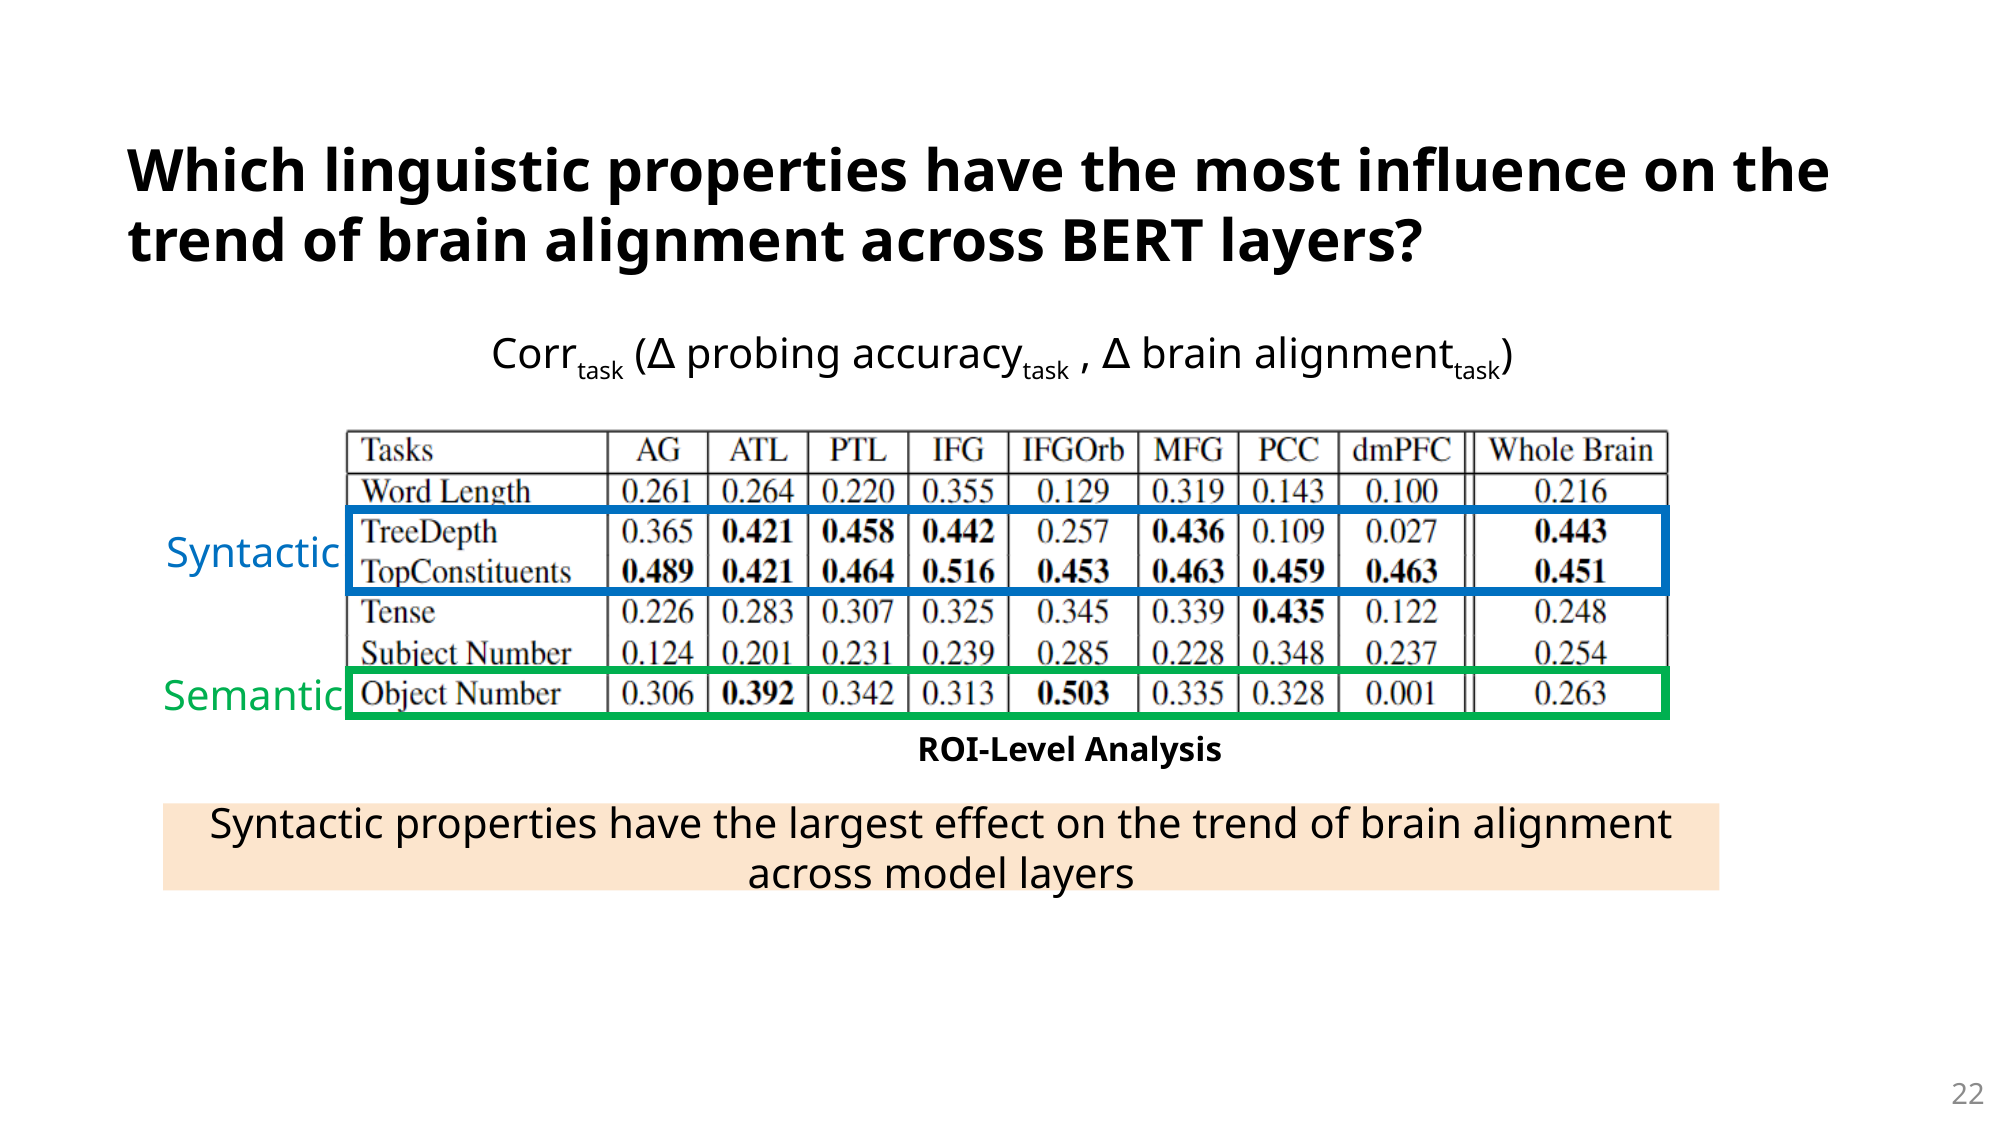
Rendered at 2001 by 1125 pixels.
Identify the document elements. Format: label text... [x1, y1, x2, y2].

text_box Semantic [143, 661, 337, 726]
text_box Syntactic [143, 518, 337, 583]
text_box Corrtask (∆ probing accuracytask , ∆ brain alignmenttask) [91, 319, 1923, 395]
text_box ROI-Level Analysis [875, 730, 1265, 785]
text_box Which linguistic properties have the most influence on the trend of brain alignment across BERT layers? [112, 132, 1978, 273]
picture [337, 415, 1678, 730]
text_box Syntactic properties have the largest effect on the trend of brain alignment across model layers [163, 803, 1720, 891]
slide_number 22 [1855, 1065, 2000, 1125]
